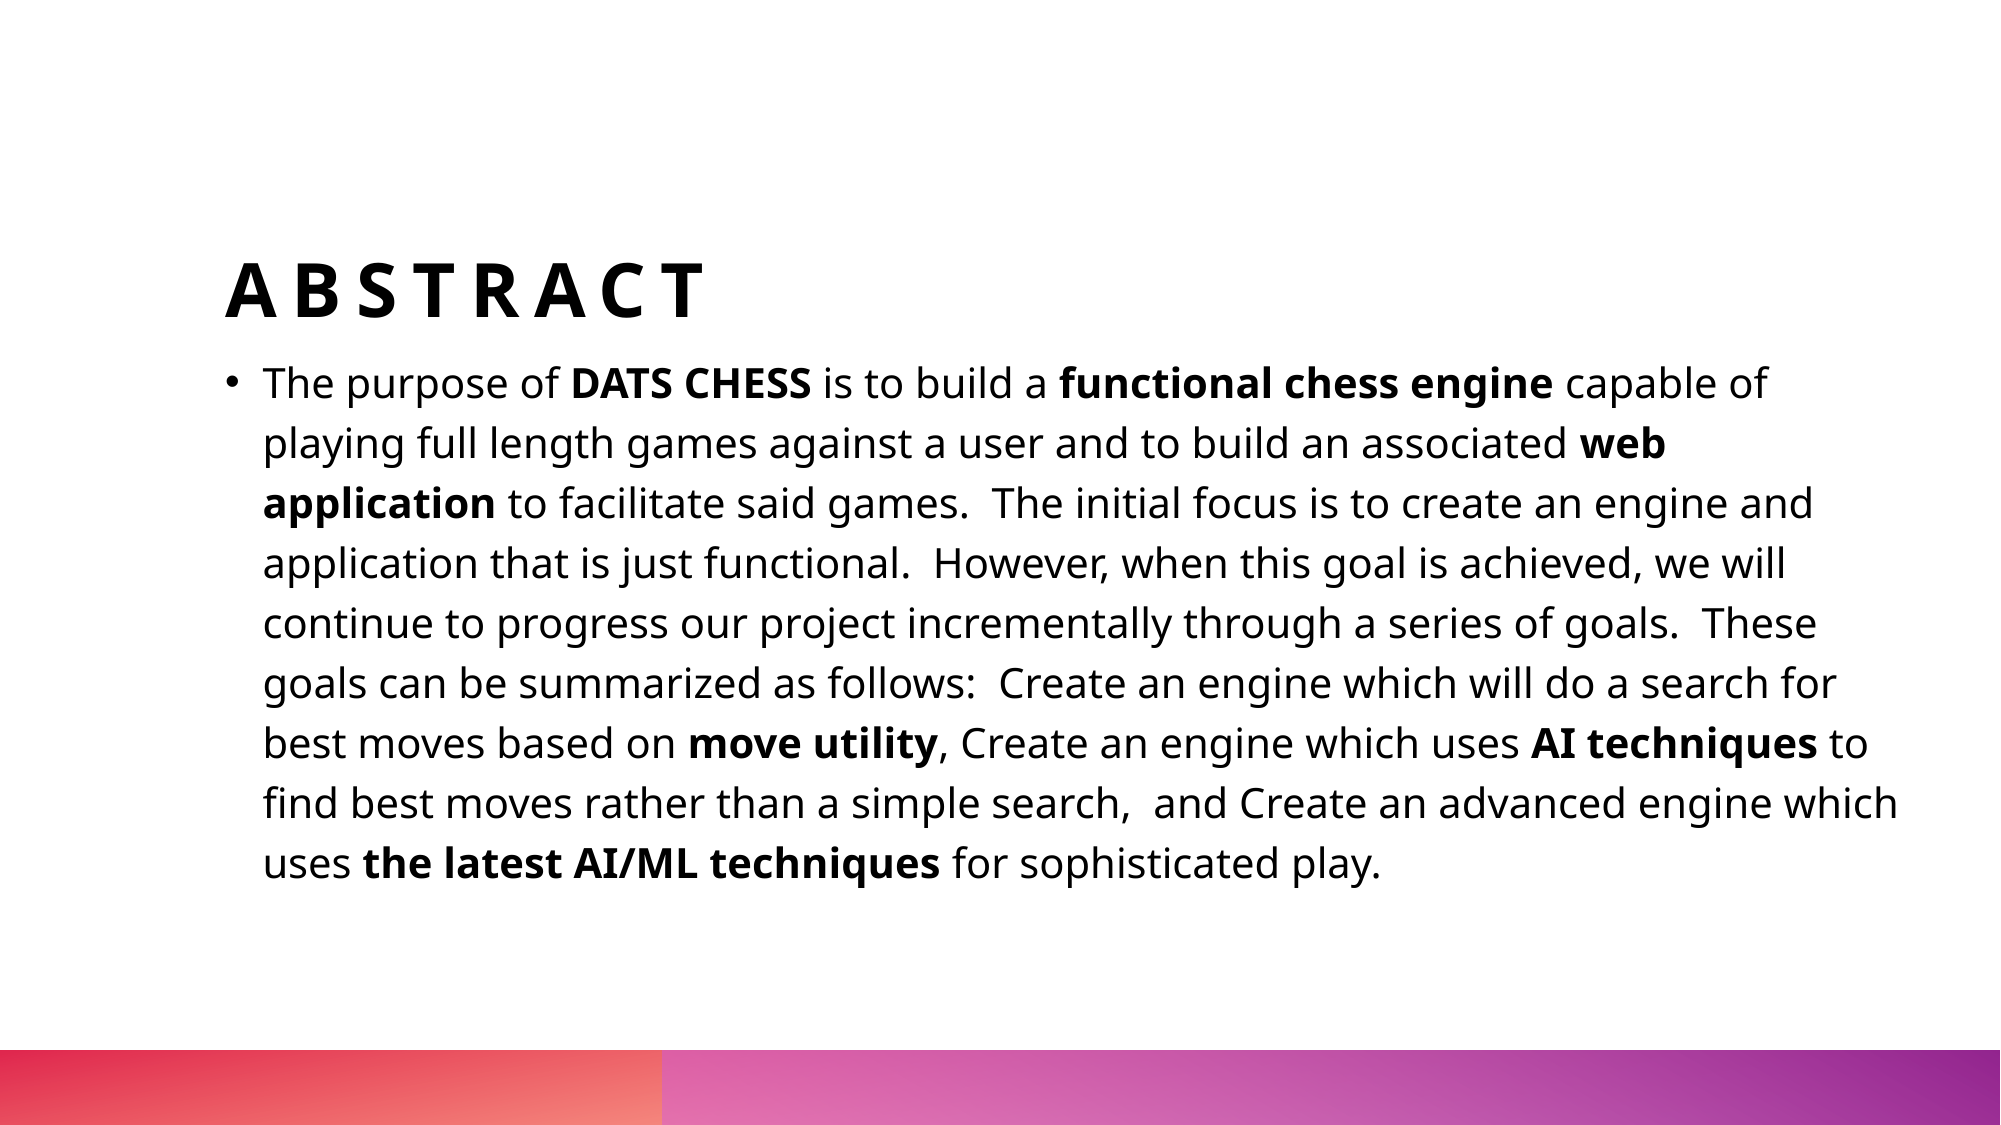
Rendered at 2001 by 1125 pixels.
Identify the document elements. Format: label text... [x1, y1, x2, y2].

list The purpose of DATS CHESS is to build a functional chess engine capable of playing full length games against a user and to build an associated web application to facilitate said games. The initial focus is to create an engine and application that is just functional. However, when this goal is achieved, we will continue to progress our project incrementally through a series of goals. These goals can be summarized as follows: Create an engine which will do a search for best moves based on move utility, Create an engine which uses AI techniques to find best moves rather than a simple search, and Create an advanced engine which uses the latest AI/ML techniques for sophisticated play. [225, 346, 1905, 996]
title Abstract [225, 130, 1905, 333]
